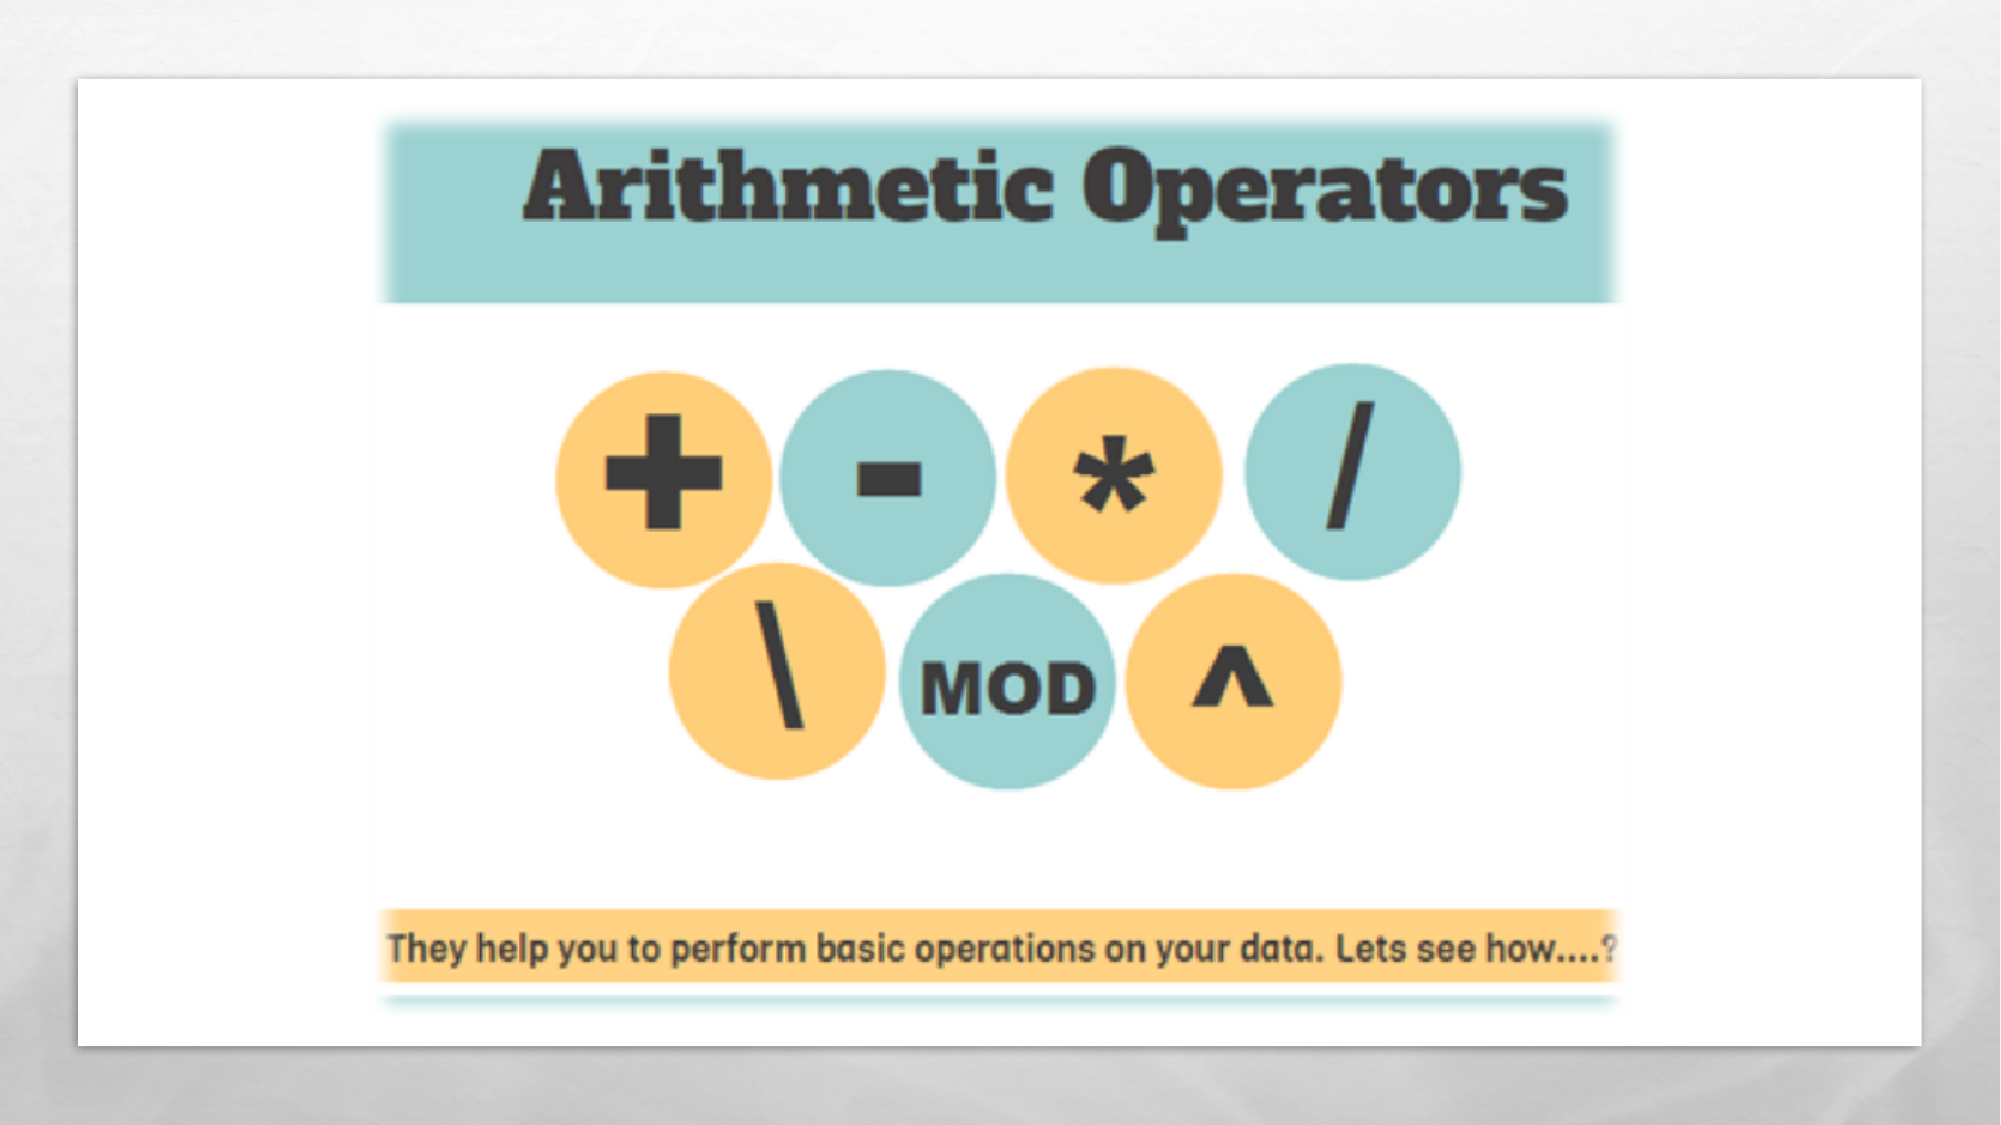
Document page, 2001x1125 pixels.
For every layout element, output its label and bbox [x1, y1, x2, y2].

text_box [77, 77, 1923, 1048]
picture [369, 105, 1631, 1020]
text_box [0, 0, 2000, 1125]
